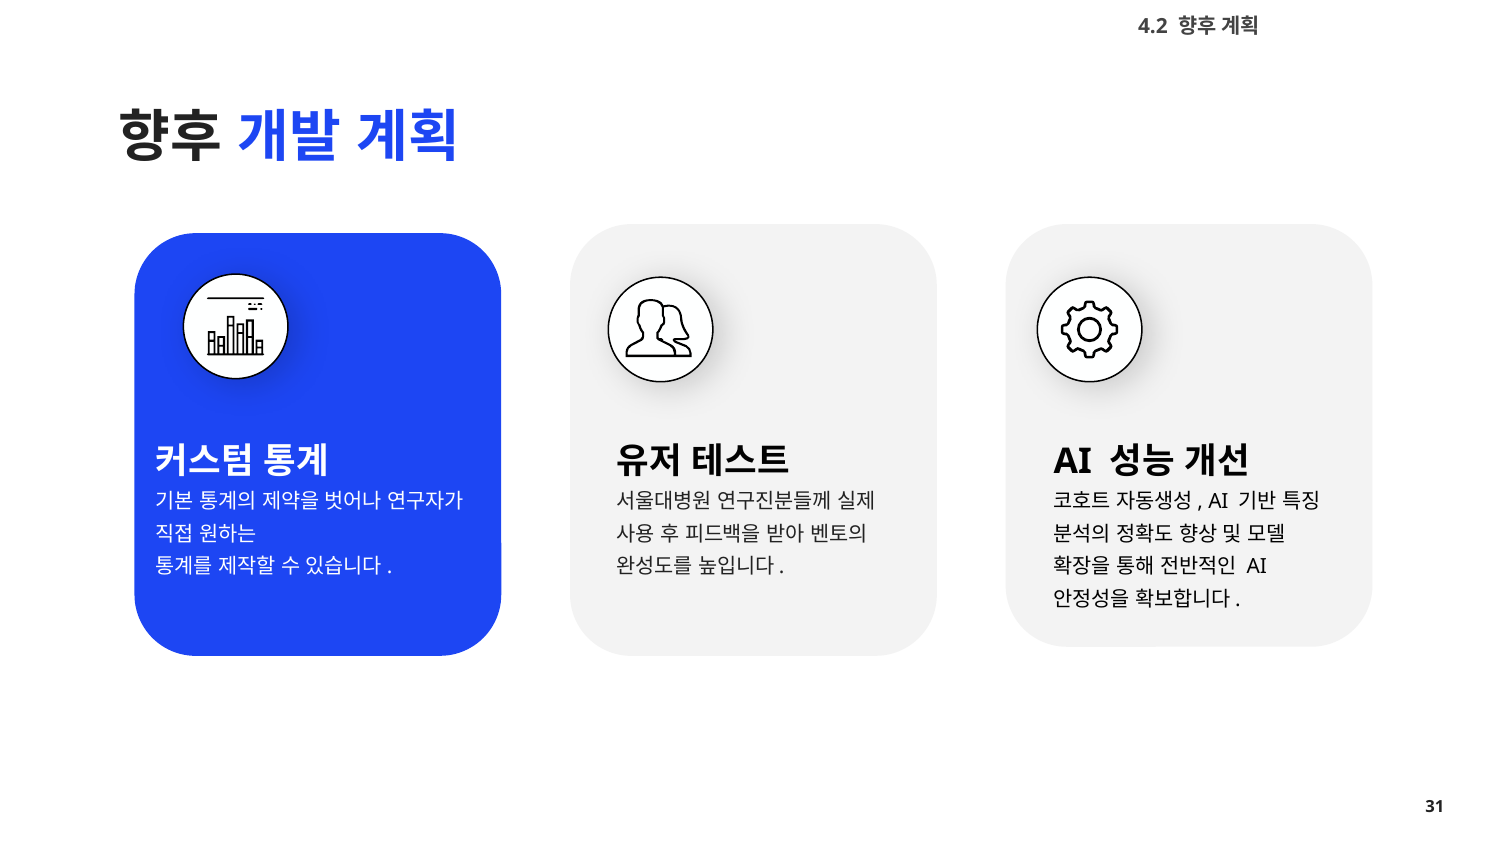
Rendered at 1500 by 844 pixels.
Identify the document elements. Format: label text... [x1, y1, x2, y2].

text_box [248, 307, 258, 311]
text_box [608, 277, 713, 382]
text_box 커스텀 통계 기본 통계의 제약을 벗어나 연구자가 직접 원하는 통계를 제작할 수 있습니다. [155, 420, 480, 583]
text_box [1005, 254, 1373, 647]
text_box [570, 254, 937, 656]
text_box [206, 315, 265, 356]
text_box [183, 274, 288, 379]
title 향후 개발 계획 [118, 89, 1413, 254]
text_box [625, 299, 692, 358]
text_box [1037, 277, 1142, 382]
text_box [1060, 300, 1119, 359]
text_box AI 성능 개선 코호트 자동생성, AI 기반 특징 분석의 정확도 향상 및 모델 확장을 통해 전반적인 AI 안정성을 확보합니다. [1053, 420, 1328, 615]
text_box 4.2 향후 계획 [1123, 0, 1443, 51]
text_box [134, 254, 502, 656]
text_box 유저 테스트 서울대병원 연구진분들께 실제 사용 후 피드백을 받아 벤토의 완성도를 높입니다. [616, 420, 891, 583]
